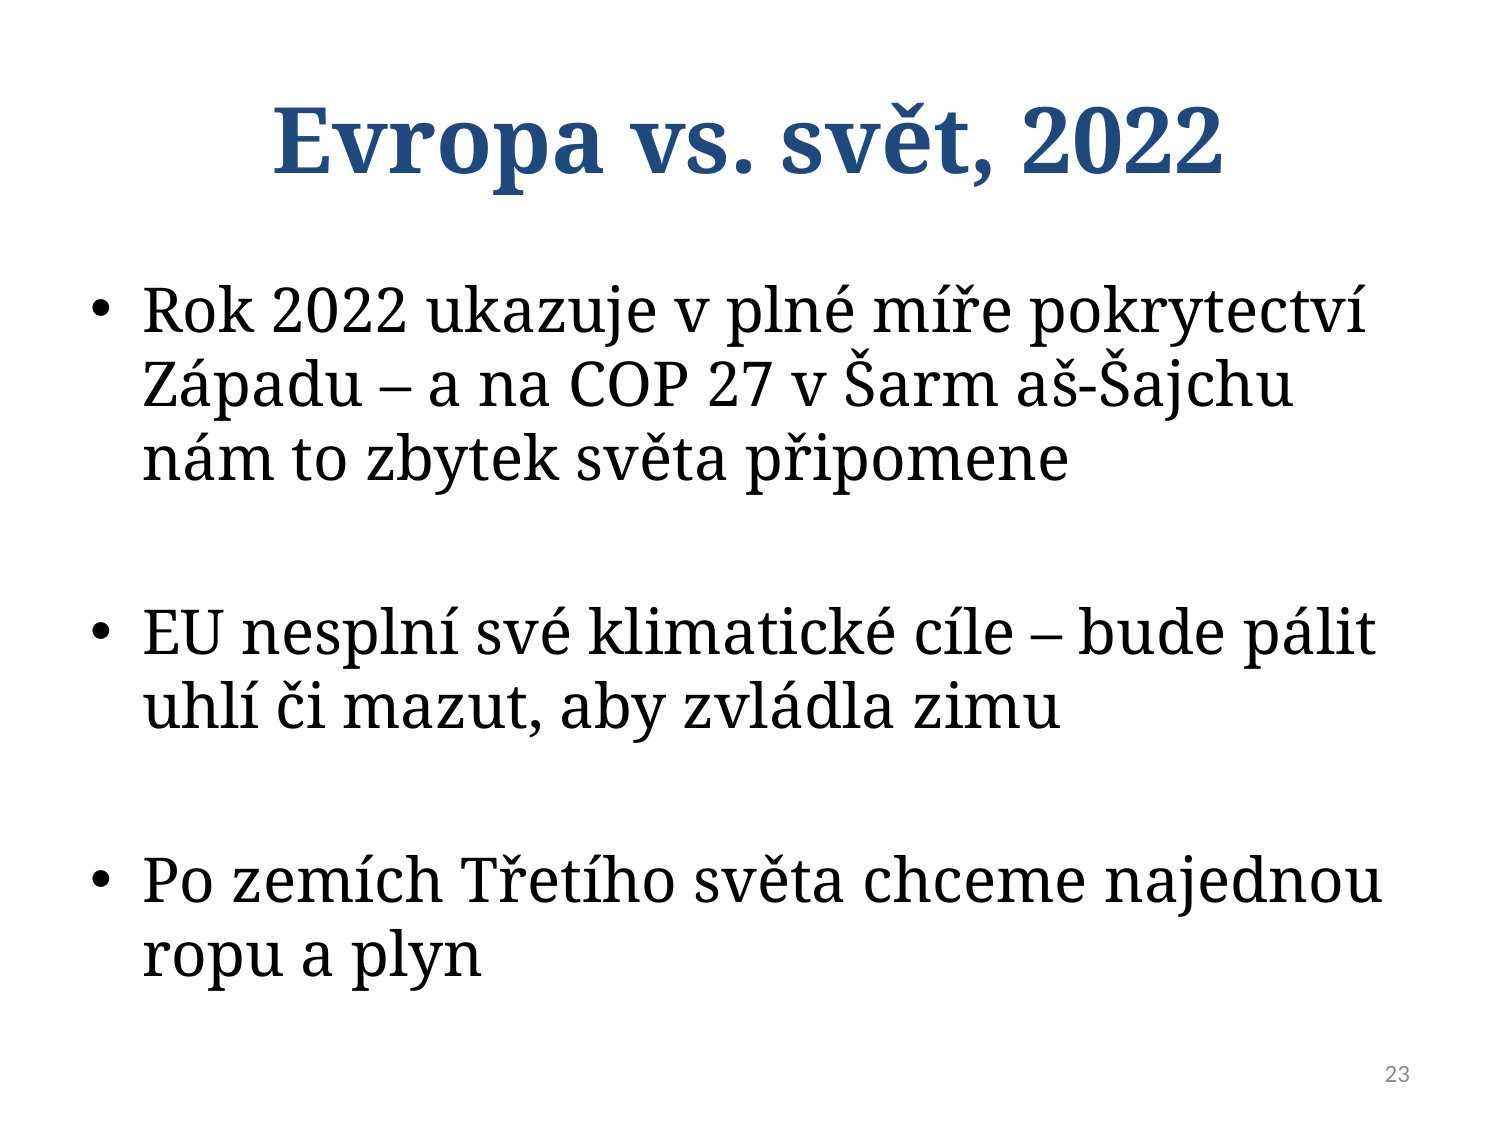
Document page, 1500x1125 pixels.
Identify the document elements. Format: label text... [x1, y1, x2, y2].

title Evropa vs. svět, 2022 [75, 42, 1425, 231]
list Rok 2022 ukazuje v plné míře pokrytectví Západu – a na COP 27 v Šarm aš-Šajchu nám to zbytek světa připomene EU nesplní své klimatické cíle – bude pálit uhlí či mazut, aby zvládla zimu Po zemích Třetího světa chceme najednou ropu a plyn [75, 262, 1425, 1005]
slide_number 23 [1074, 1042, 1425, 1103]
